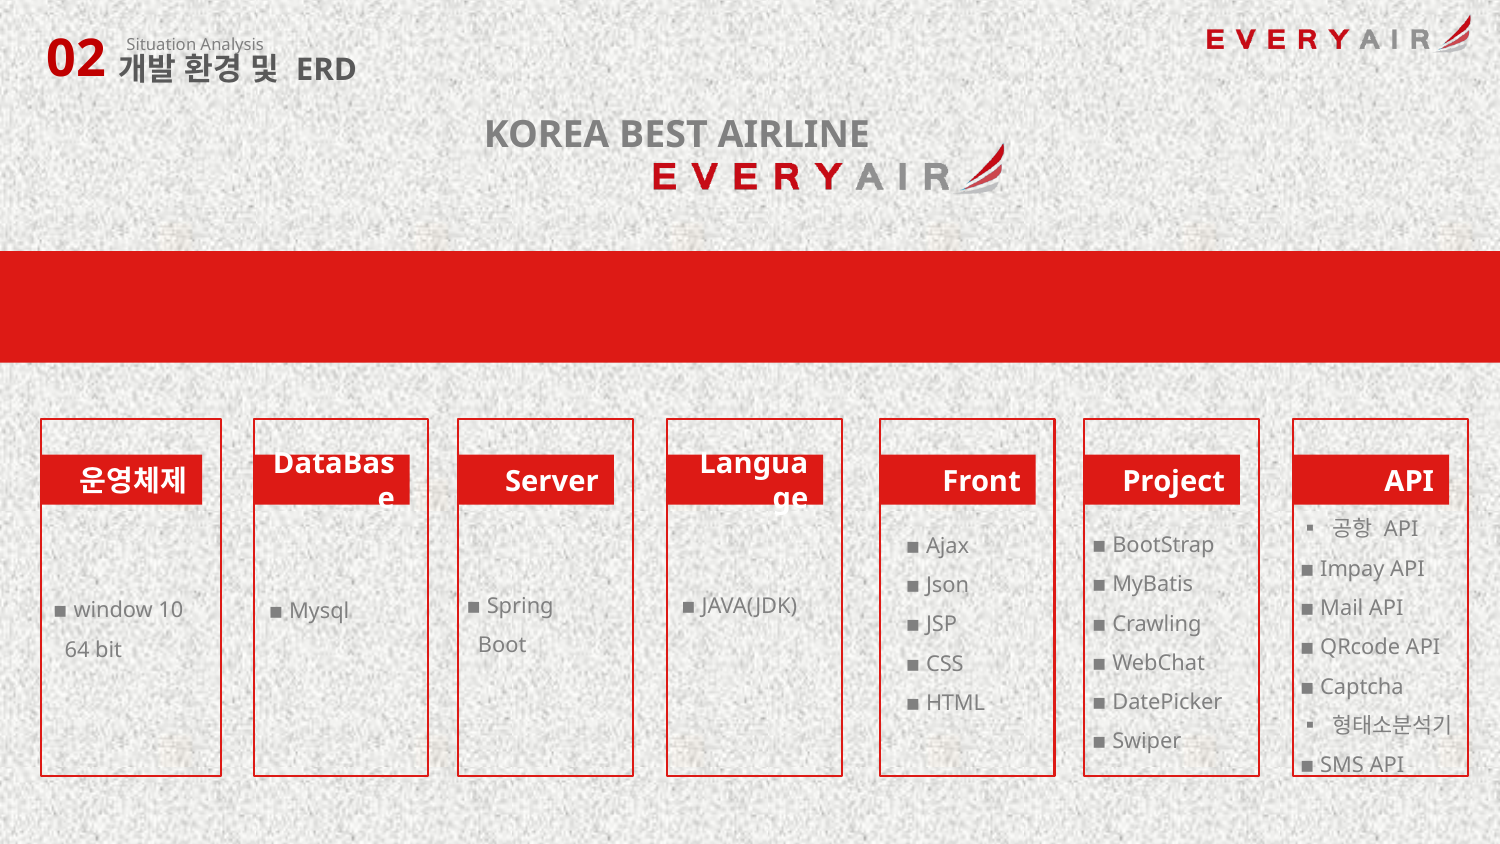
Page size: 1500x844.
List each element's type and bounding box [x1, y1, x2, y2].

text_box [60, 102, 1294, 252]
text_box [1076, 418, 1283, 777]
text_box [1284, 418, 1489, 828]
text_box [37, 418, 222, 777]
text_box [879, 418, 1066, 777]
text_box [17, 16, 377, 96]
picture [0, 365, 1500, 844]
text_box [666, 418, 869, 777]
text_box [451, 418, 656, 777]
text_box [0, 249, 1500, 365]
picture [0, 0, 1500, 249]
text_box [253, 418, 450, 777]
